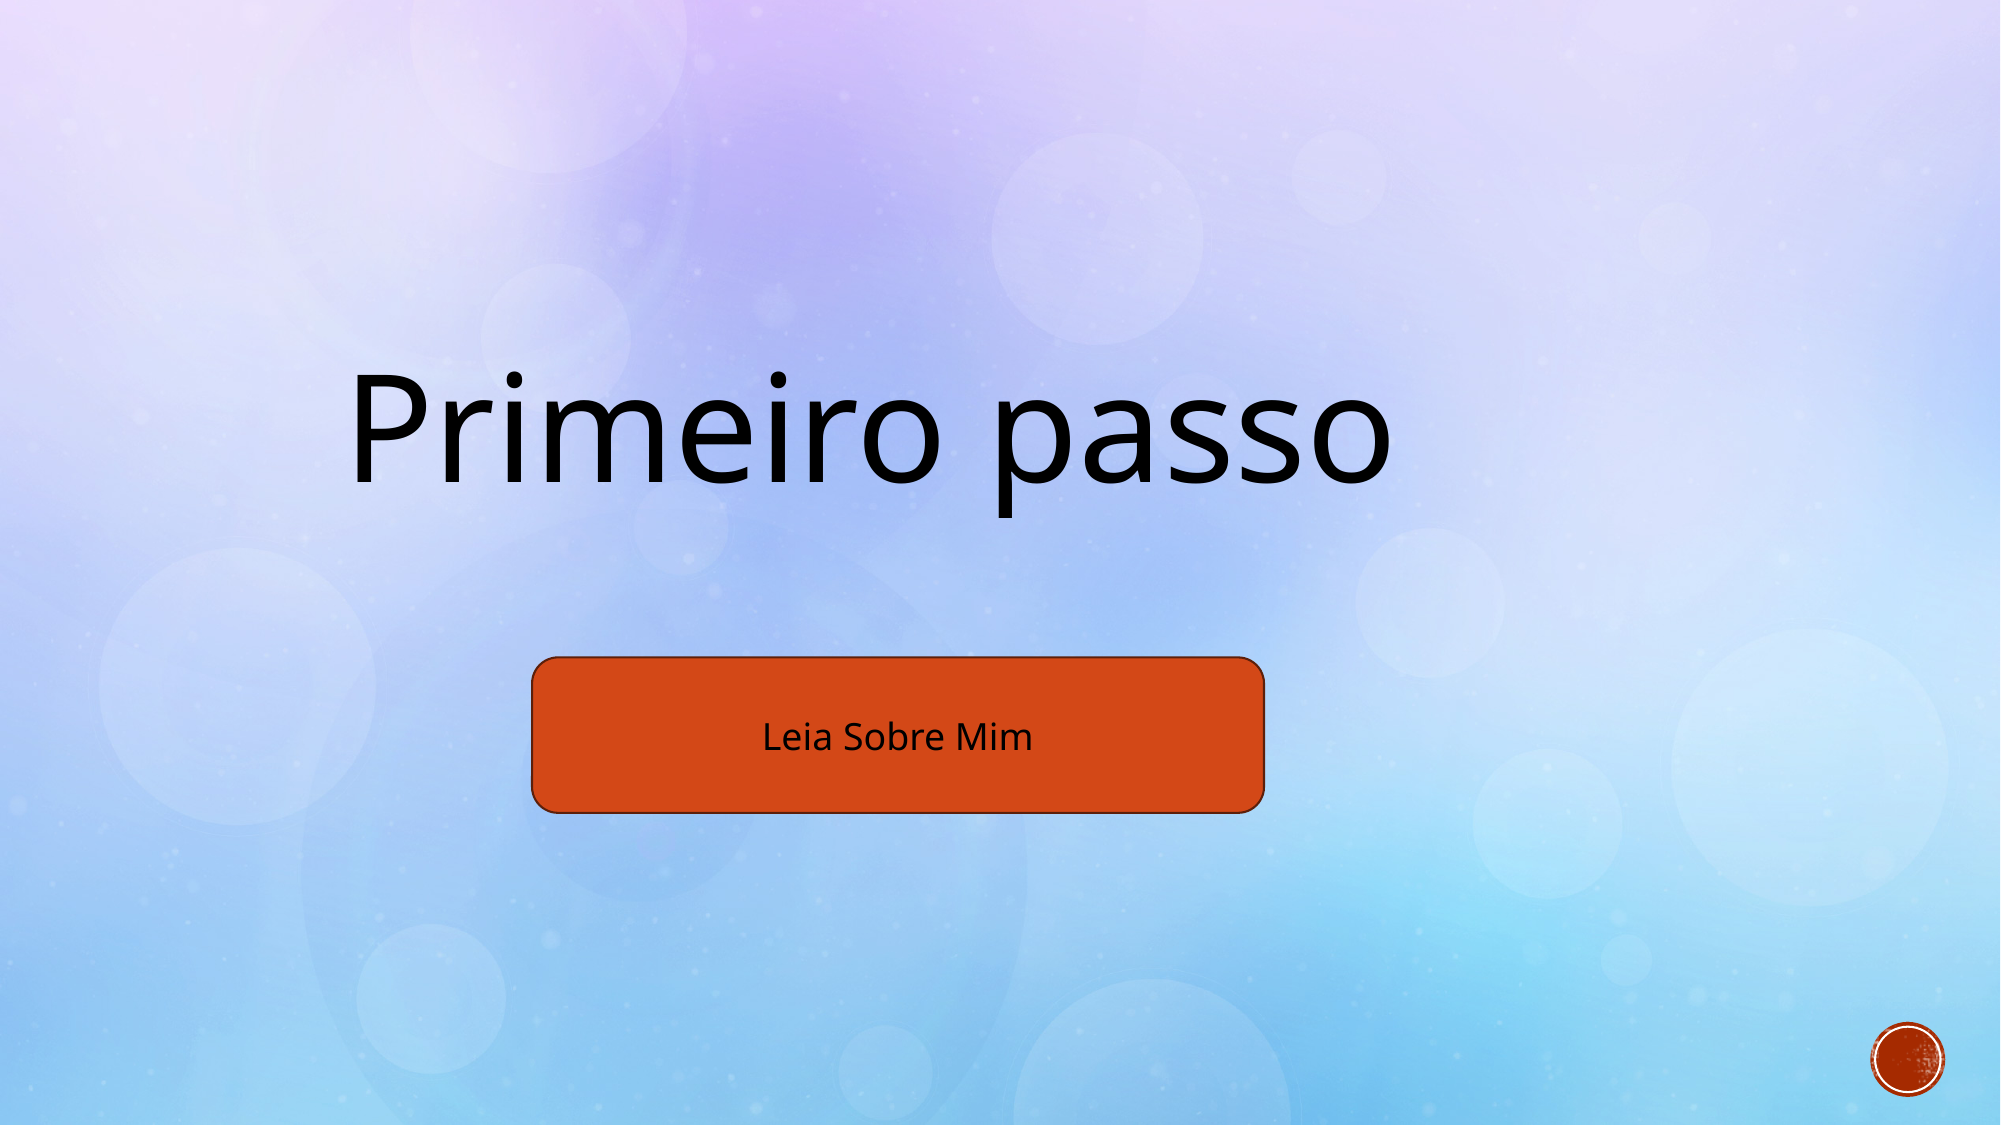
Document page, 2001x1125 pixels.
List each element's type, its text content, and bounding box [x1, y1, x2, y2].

picture [0, 0, 2001, 1125]
text_box Leia Sobre Mim [530, 656, 1266, 814]
text_box Primeiro passo [264, 345, 1413, 922]
